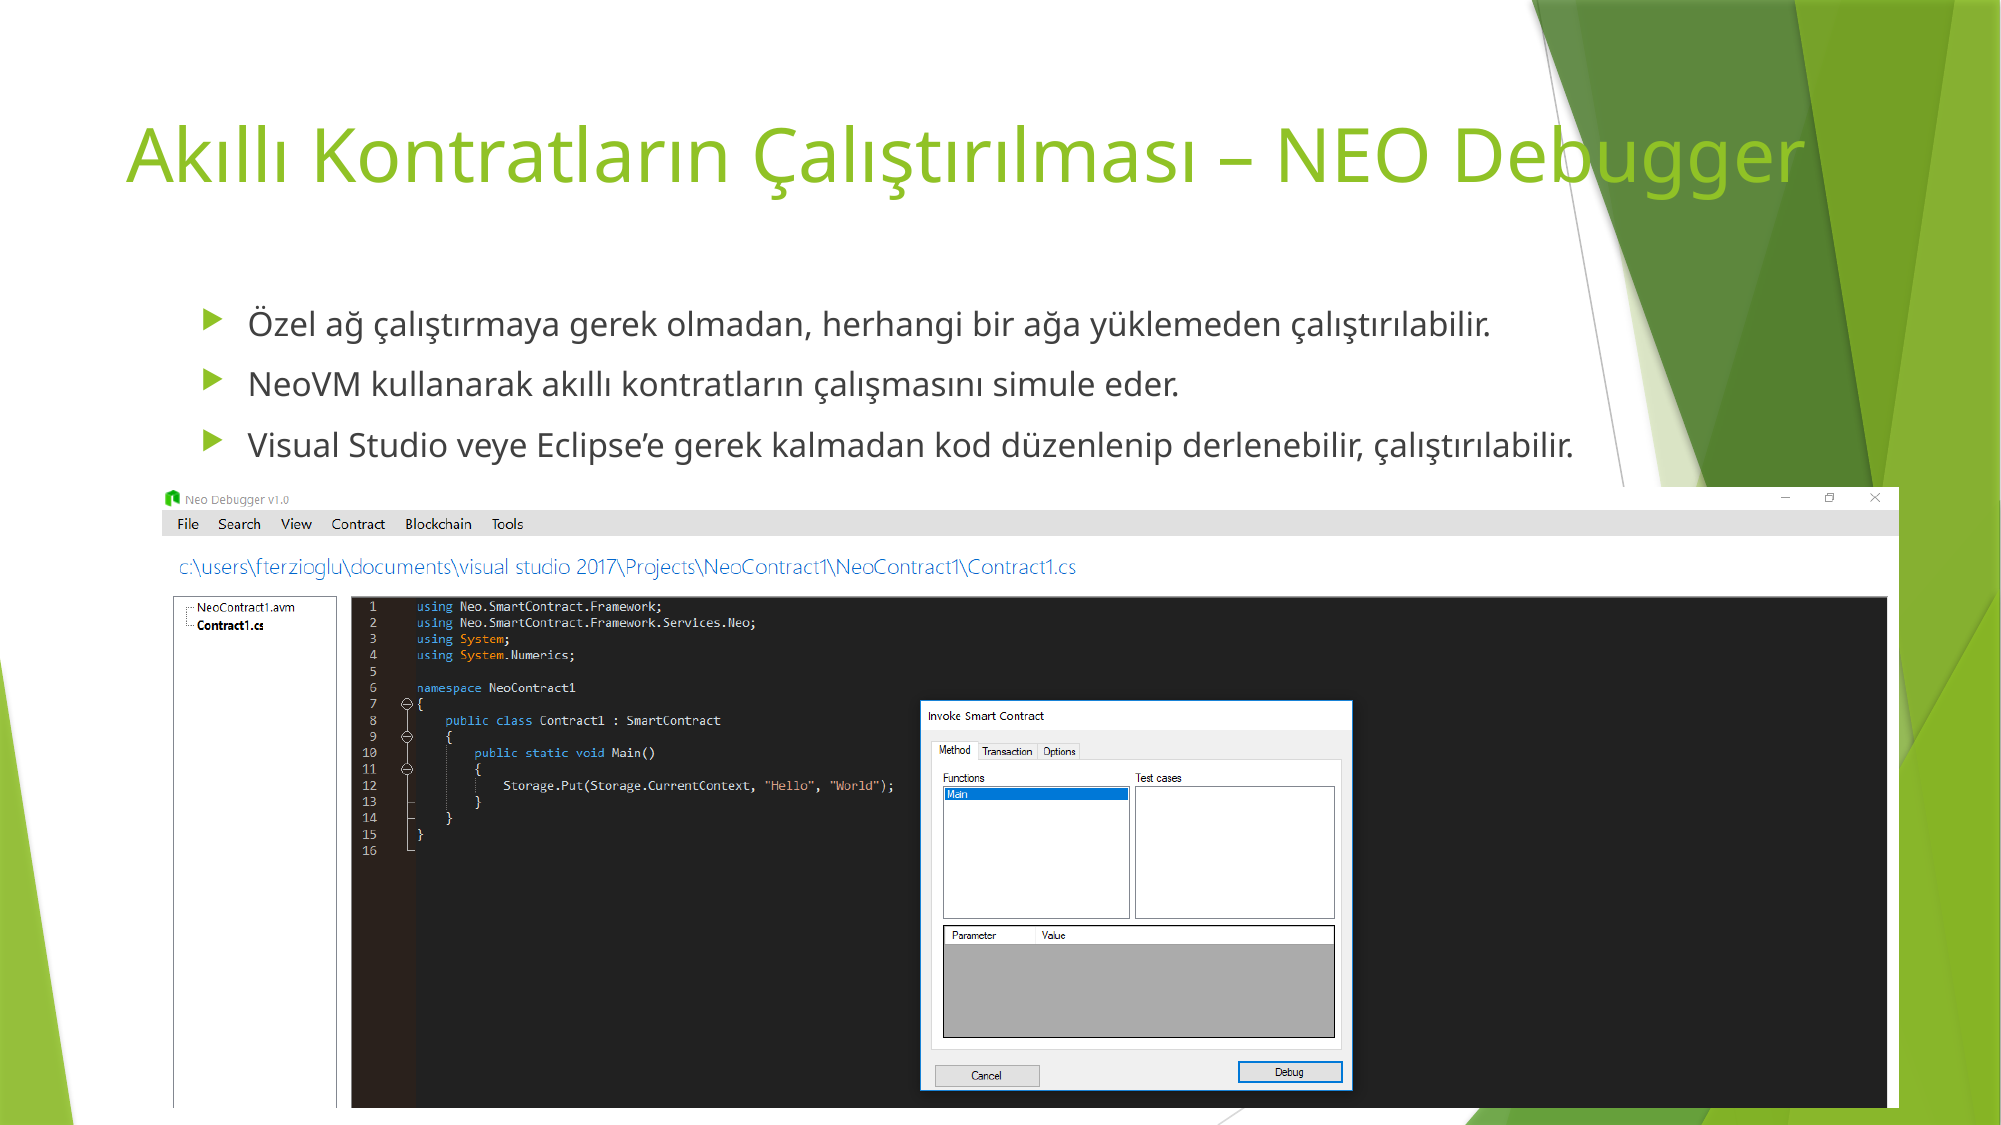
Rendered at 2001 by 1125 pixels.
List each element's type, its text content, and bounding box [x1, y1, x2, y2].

picture [161, 486, 1900, 1108]
text_box Özel ağ çalıştırmaya gerek olmadan, herhangi bir ağa yüklemeden çalıştırılabilir. NeoVM kullanarak akıllı kontratların çalışmasını simule eder. Visual Studio veye Eclipse’e gerek kalmadan kod düzenlenip derlenebilir, çalıştırılabilir. [111, 295, 1771, 991]
title Akıllı Kontratların Çalıştırılması – NEO Debugger [111, 99, 1950, 317]
